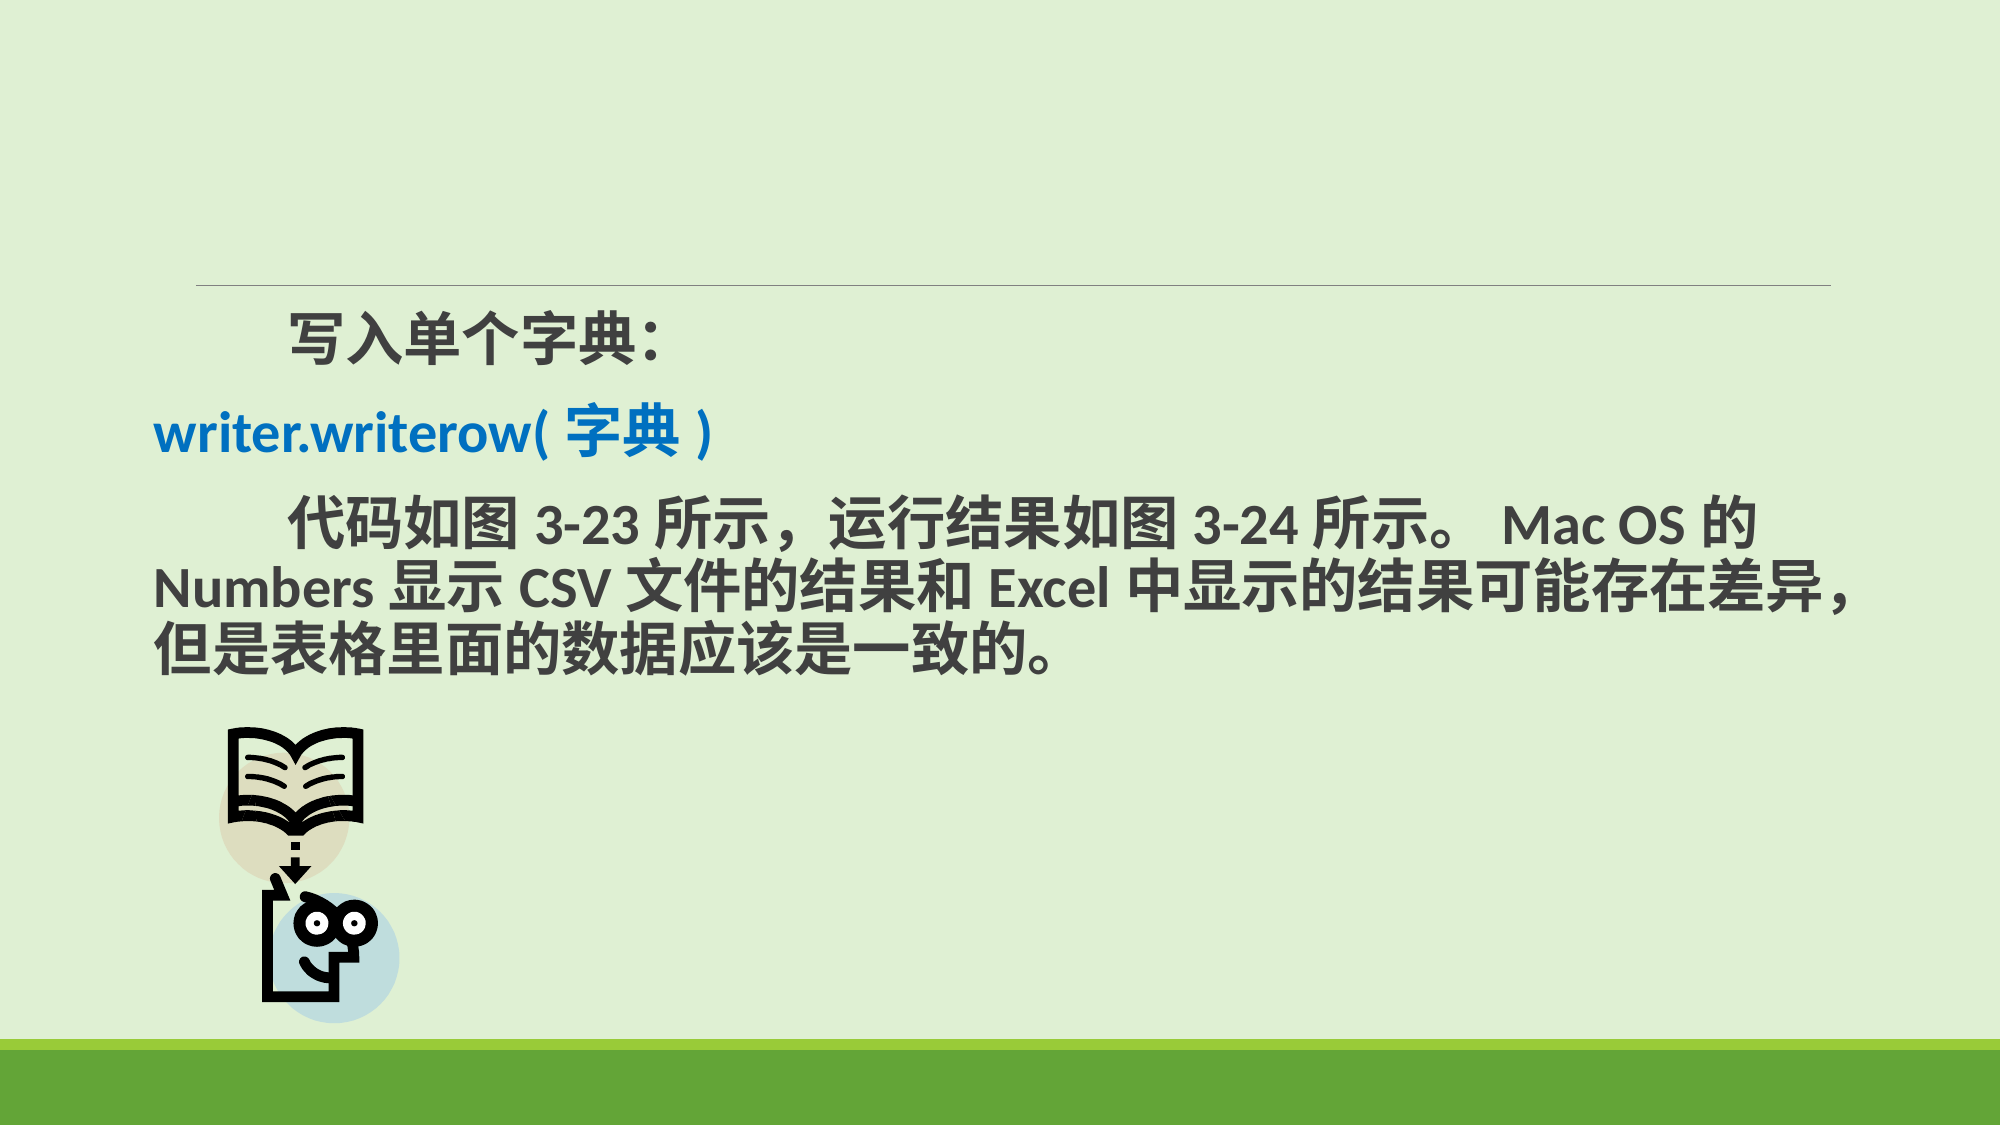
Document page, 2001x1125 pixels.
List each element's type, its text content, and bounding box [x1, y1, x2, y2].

list 写入单个字典： writer.writerow(字典) 代码如图3-23所示，运行结果如图3-24所示。Mac OS的Numbers显示CSV文件的结果和Excel中显示的结果可能存在差异，但是表格里面的数据应该是一致的。 [139, 302, 1903, 963]
picture [218, 726, 400, 1024]
